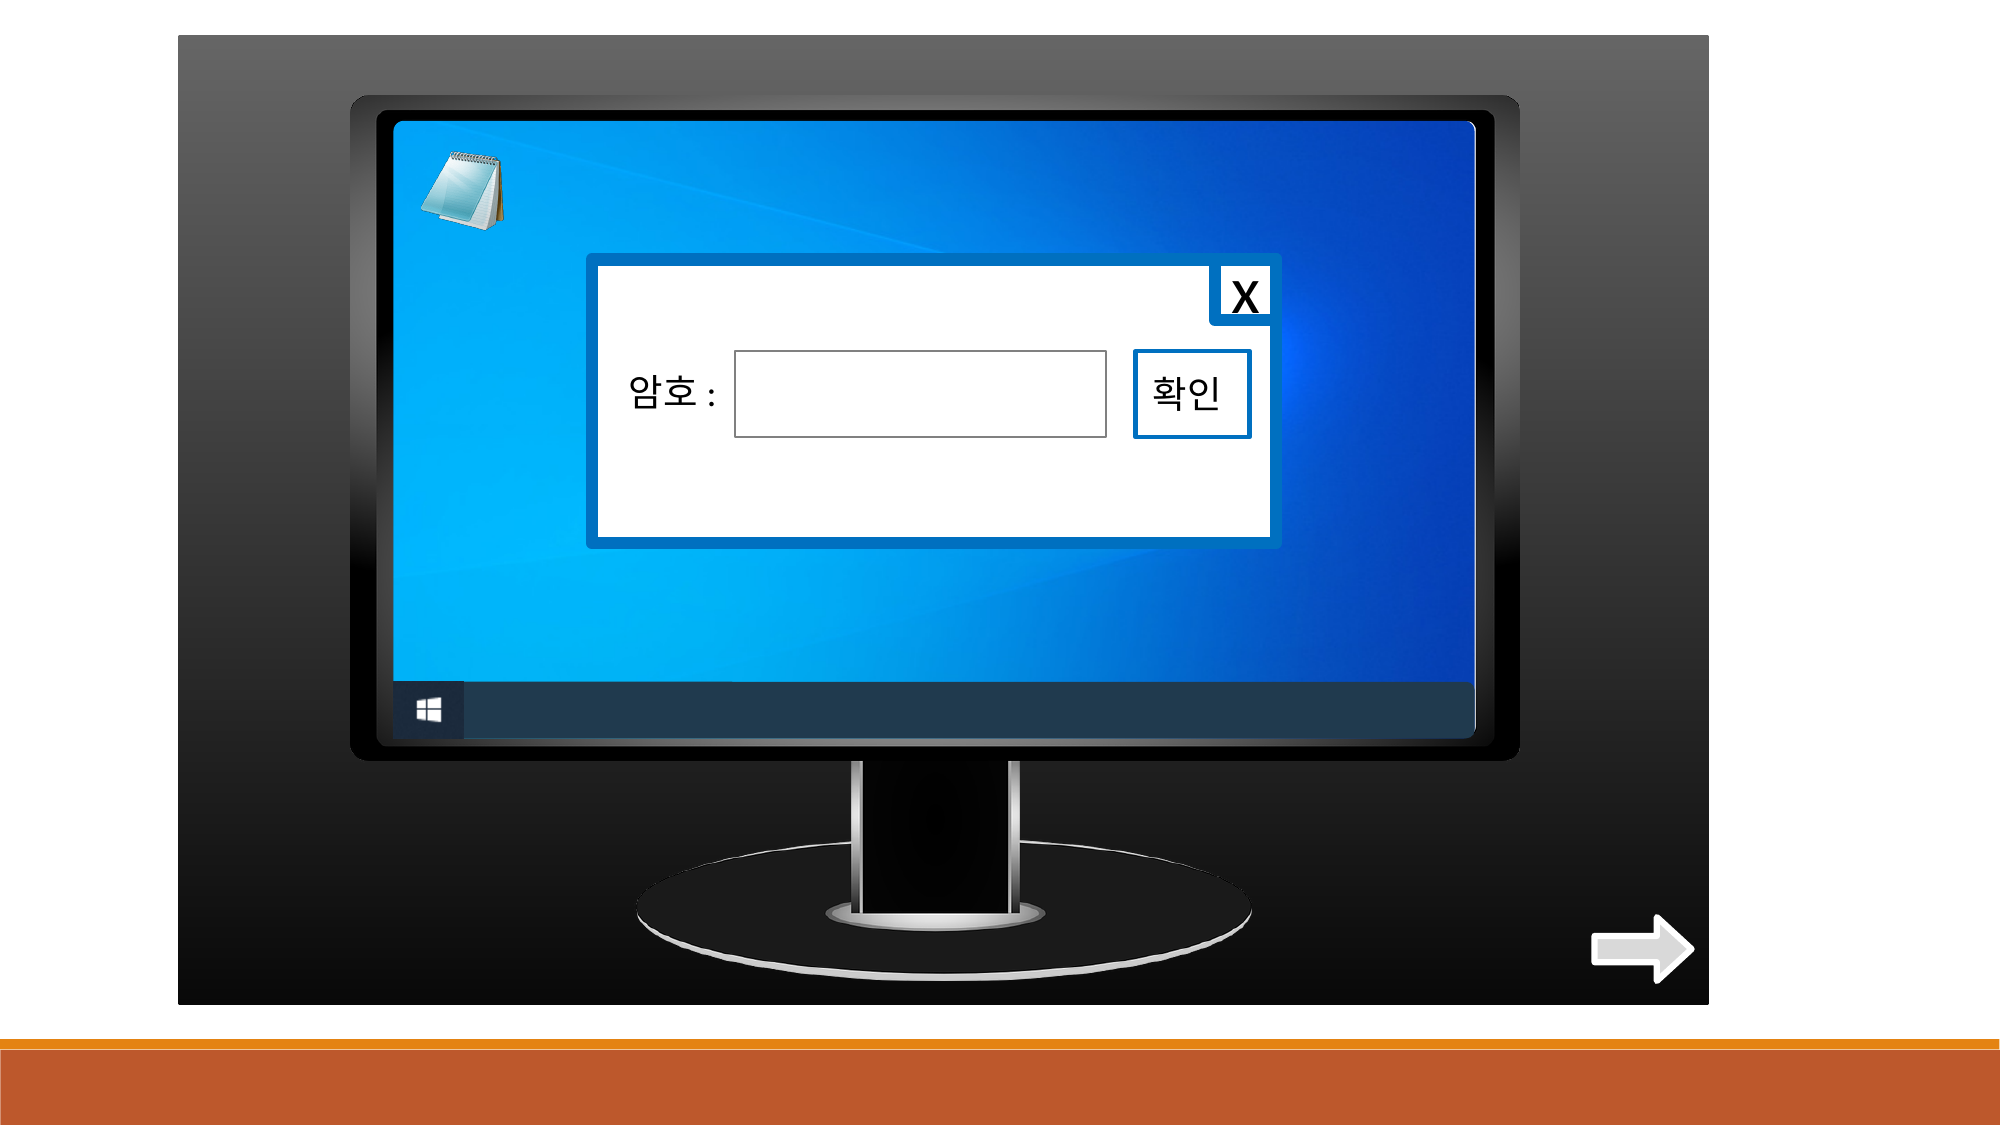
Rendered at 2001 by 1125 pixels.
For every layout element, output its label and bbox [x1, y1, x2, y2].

text_box [177, 35, 1709, 1005]
